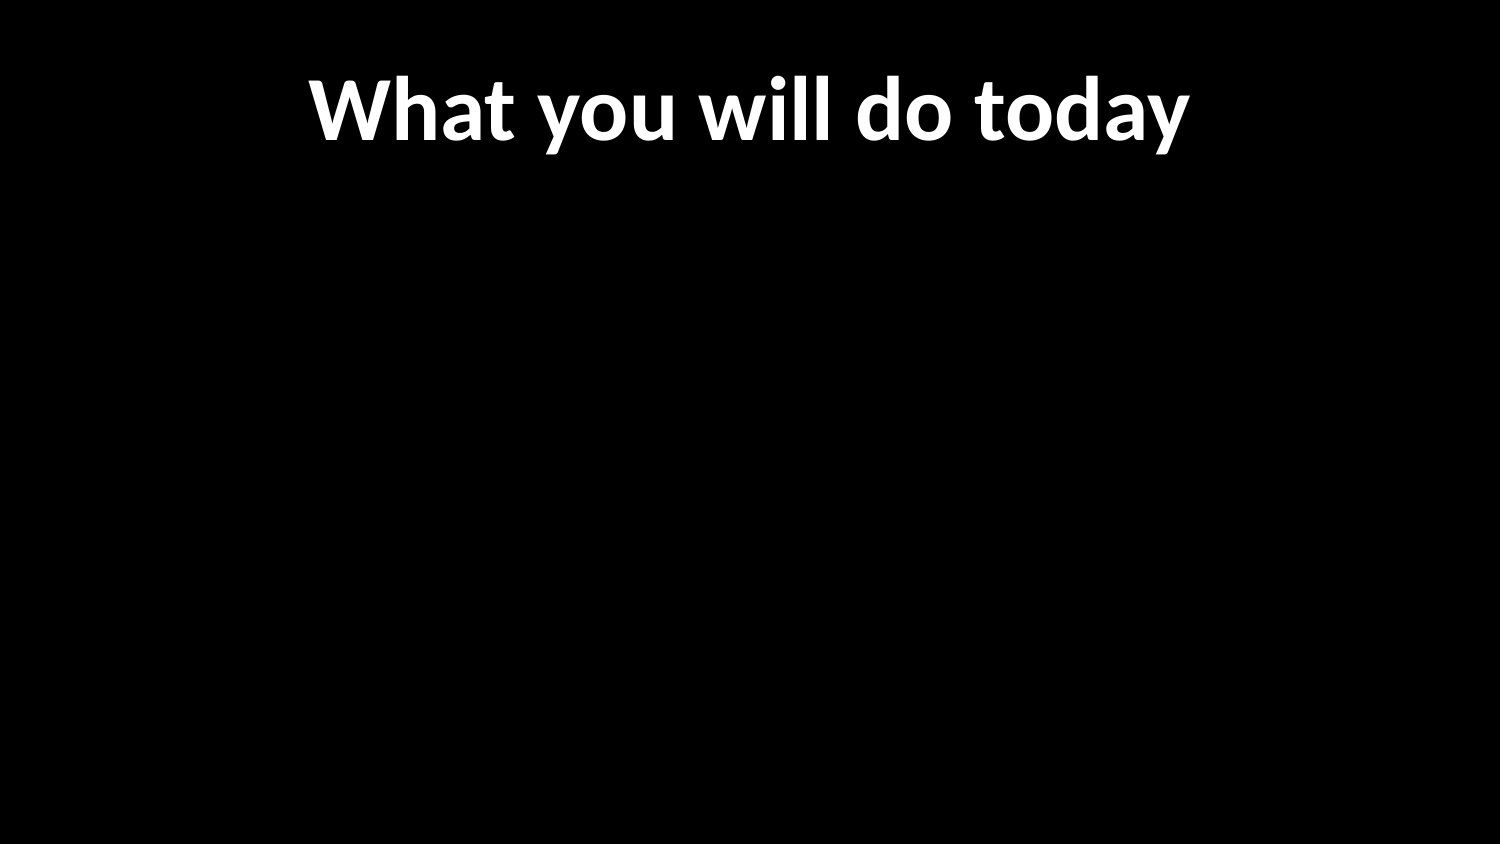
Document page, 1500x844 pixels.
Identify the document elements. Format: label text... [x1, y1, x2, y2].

title What you will do today [75, 33, 1425, 175]
